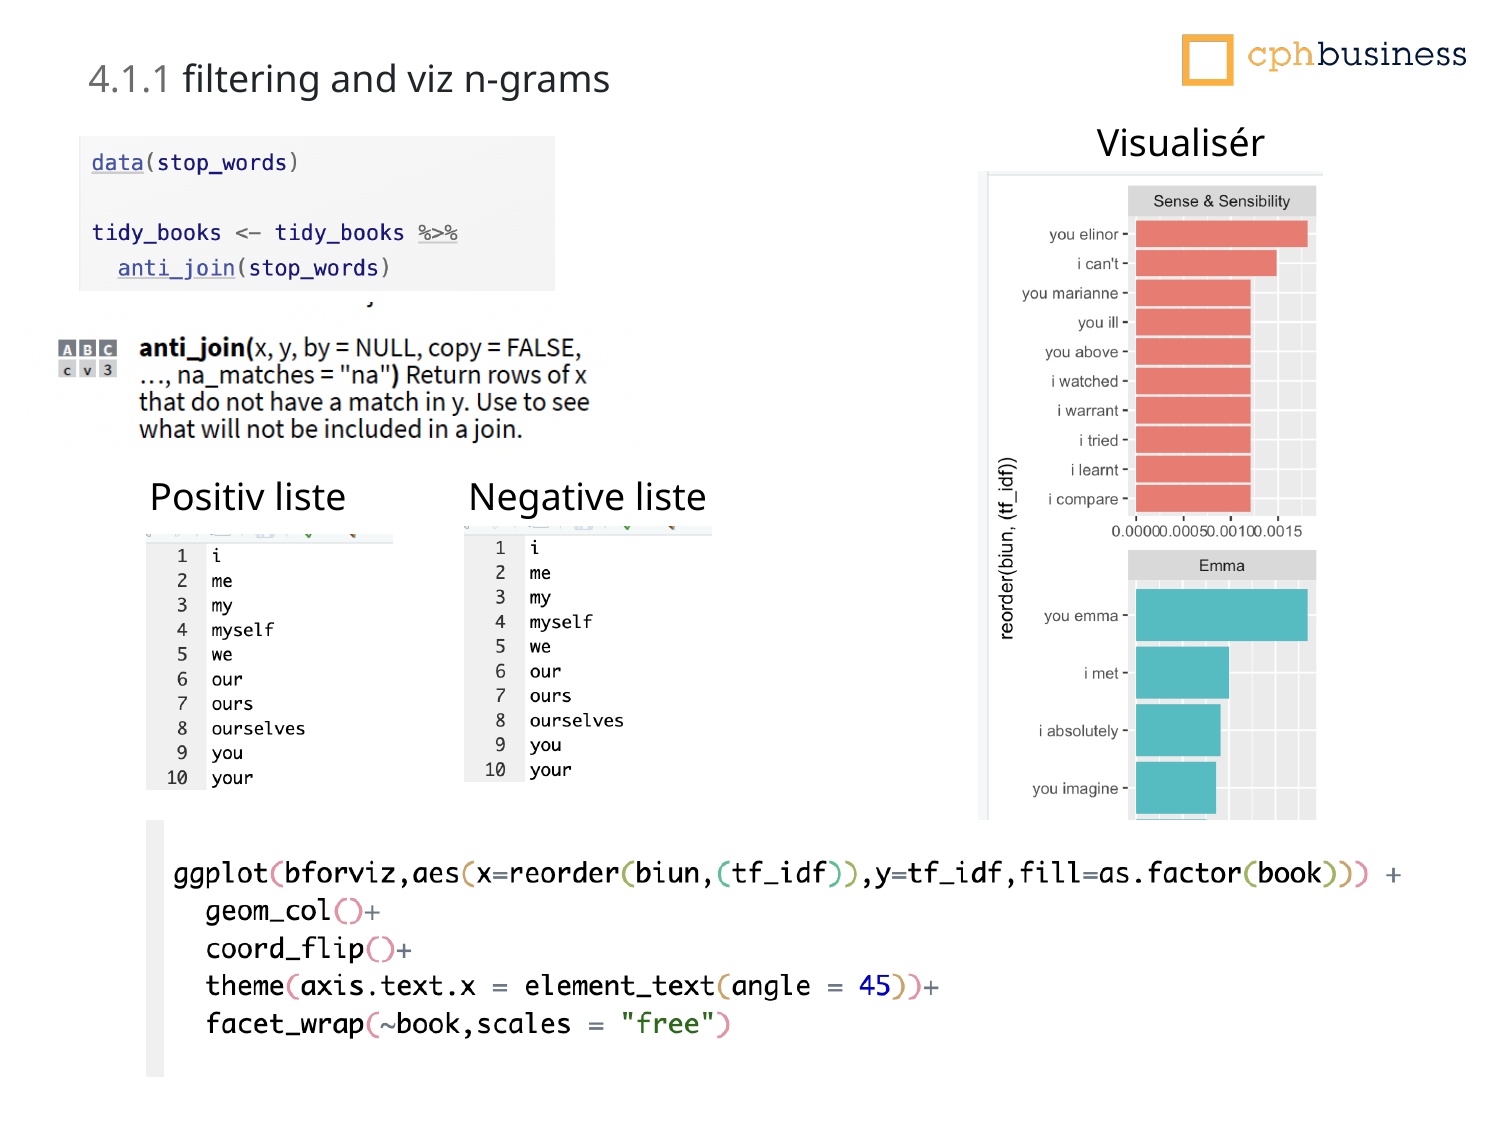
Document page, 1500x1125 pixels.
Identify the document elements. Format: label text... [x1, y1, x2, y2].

picture [464, 526, 712, 782]
text_box Positiv liste [134, 465, 362, 526]
text_box 4.1.1 filtering and viz n-grams [73, 48, 833, 108]
text_box Visualisér [1082, 111, 1281, 171]
text_box Negative liste [453, 465, 723, 526]
picture [1131, 0, 1500, 137]
picture [78, 136, 555, 291]
picture [146, 171, 1422, 1077]
picture [146, 534, 393, 790]
picture [25, 302, 645, 463]
